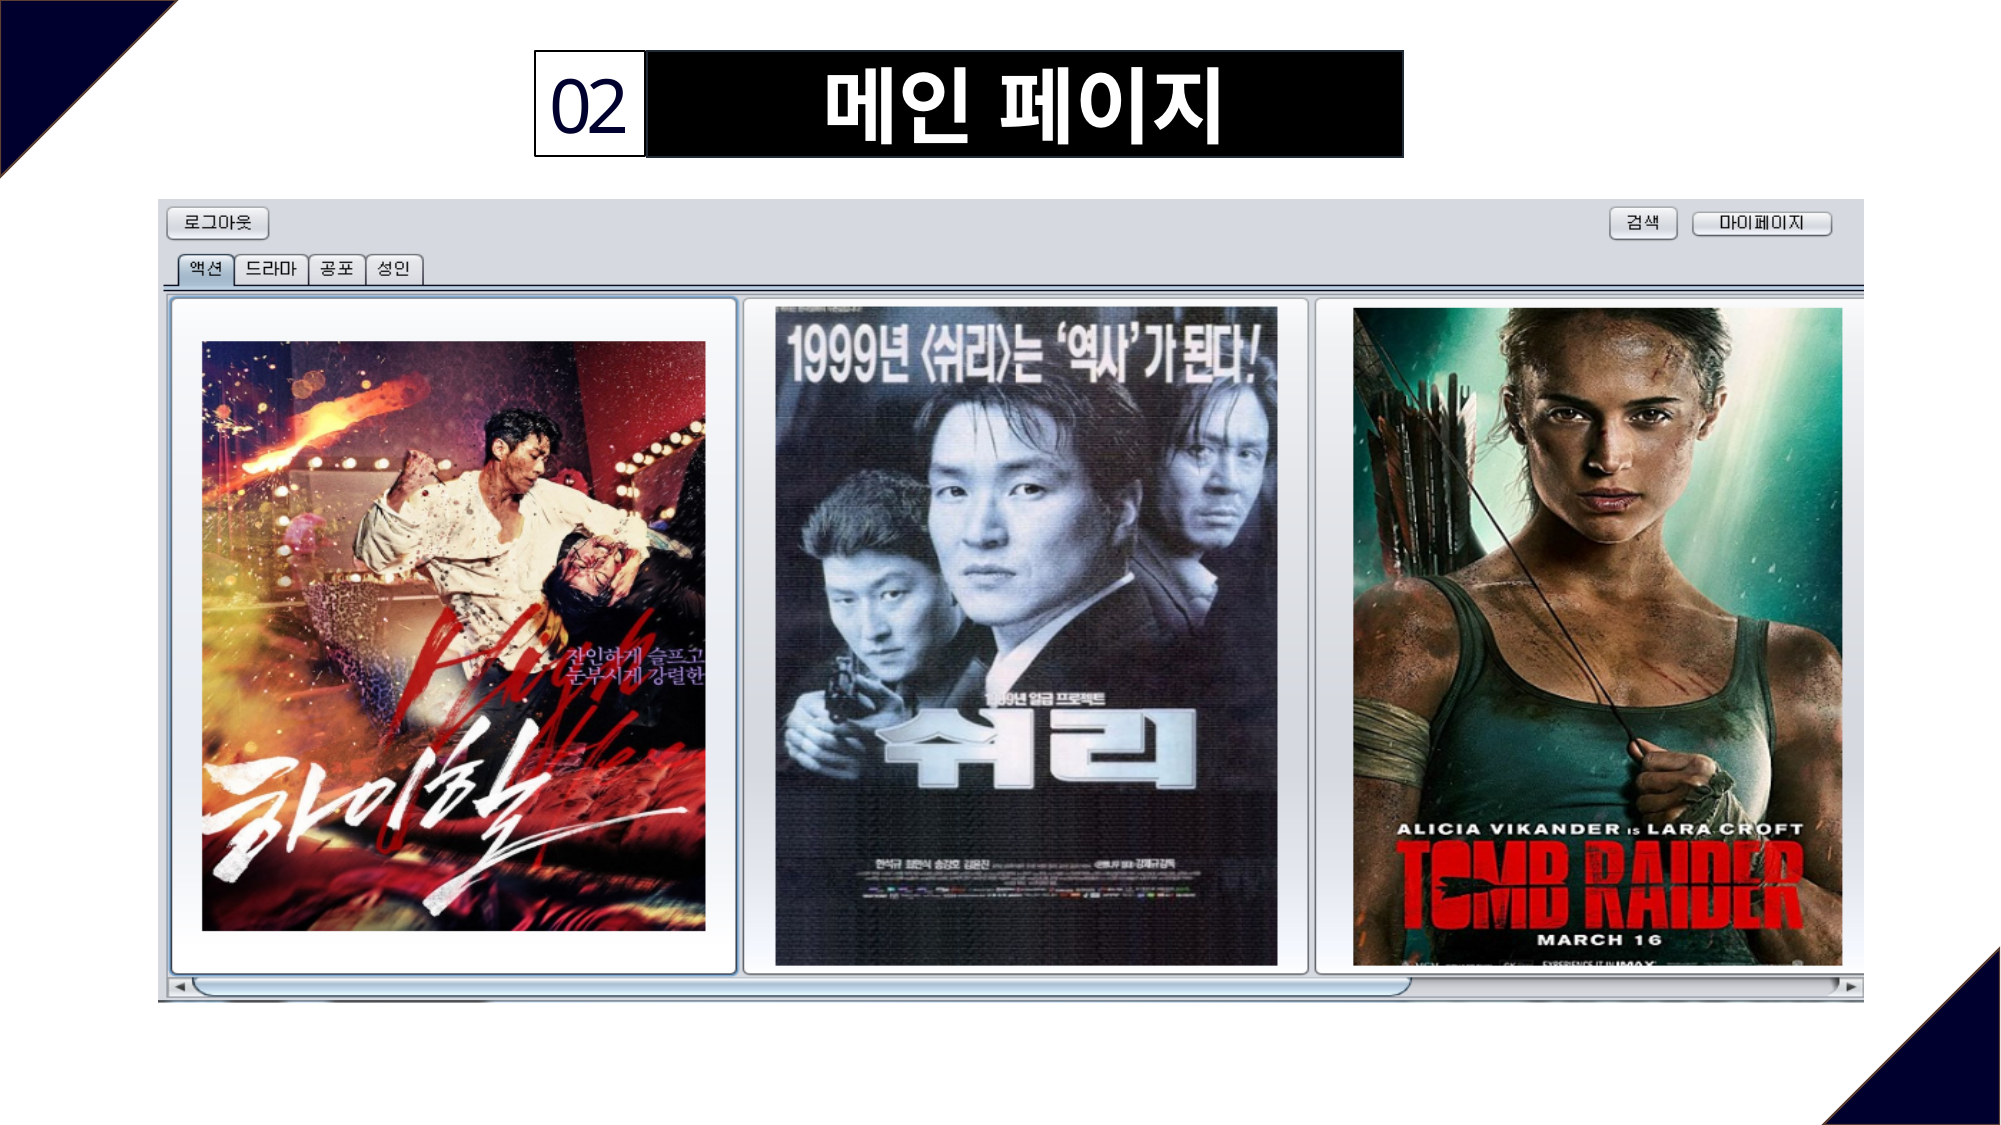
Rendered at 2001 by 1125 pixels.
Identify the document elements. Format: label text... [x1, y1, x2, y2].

picture [158, 199, 1864, 1003]
text_box 02 [535, 51, 645, 157]
text_box 메인 페이지 [646, 50, 1404, 158]
